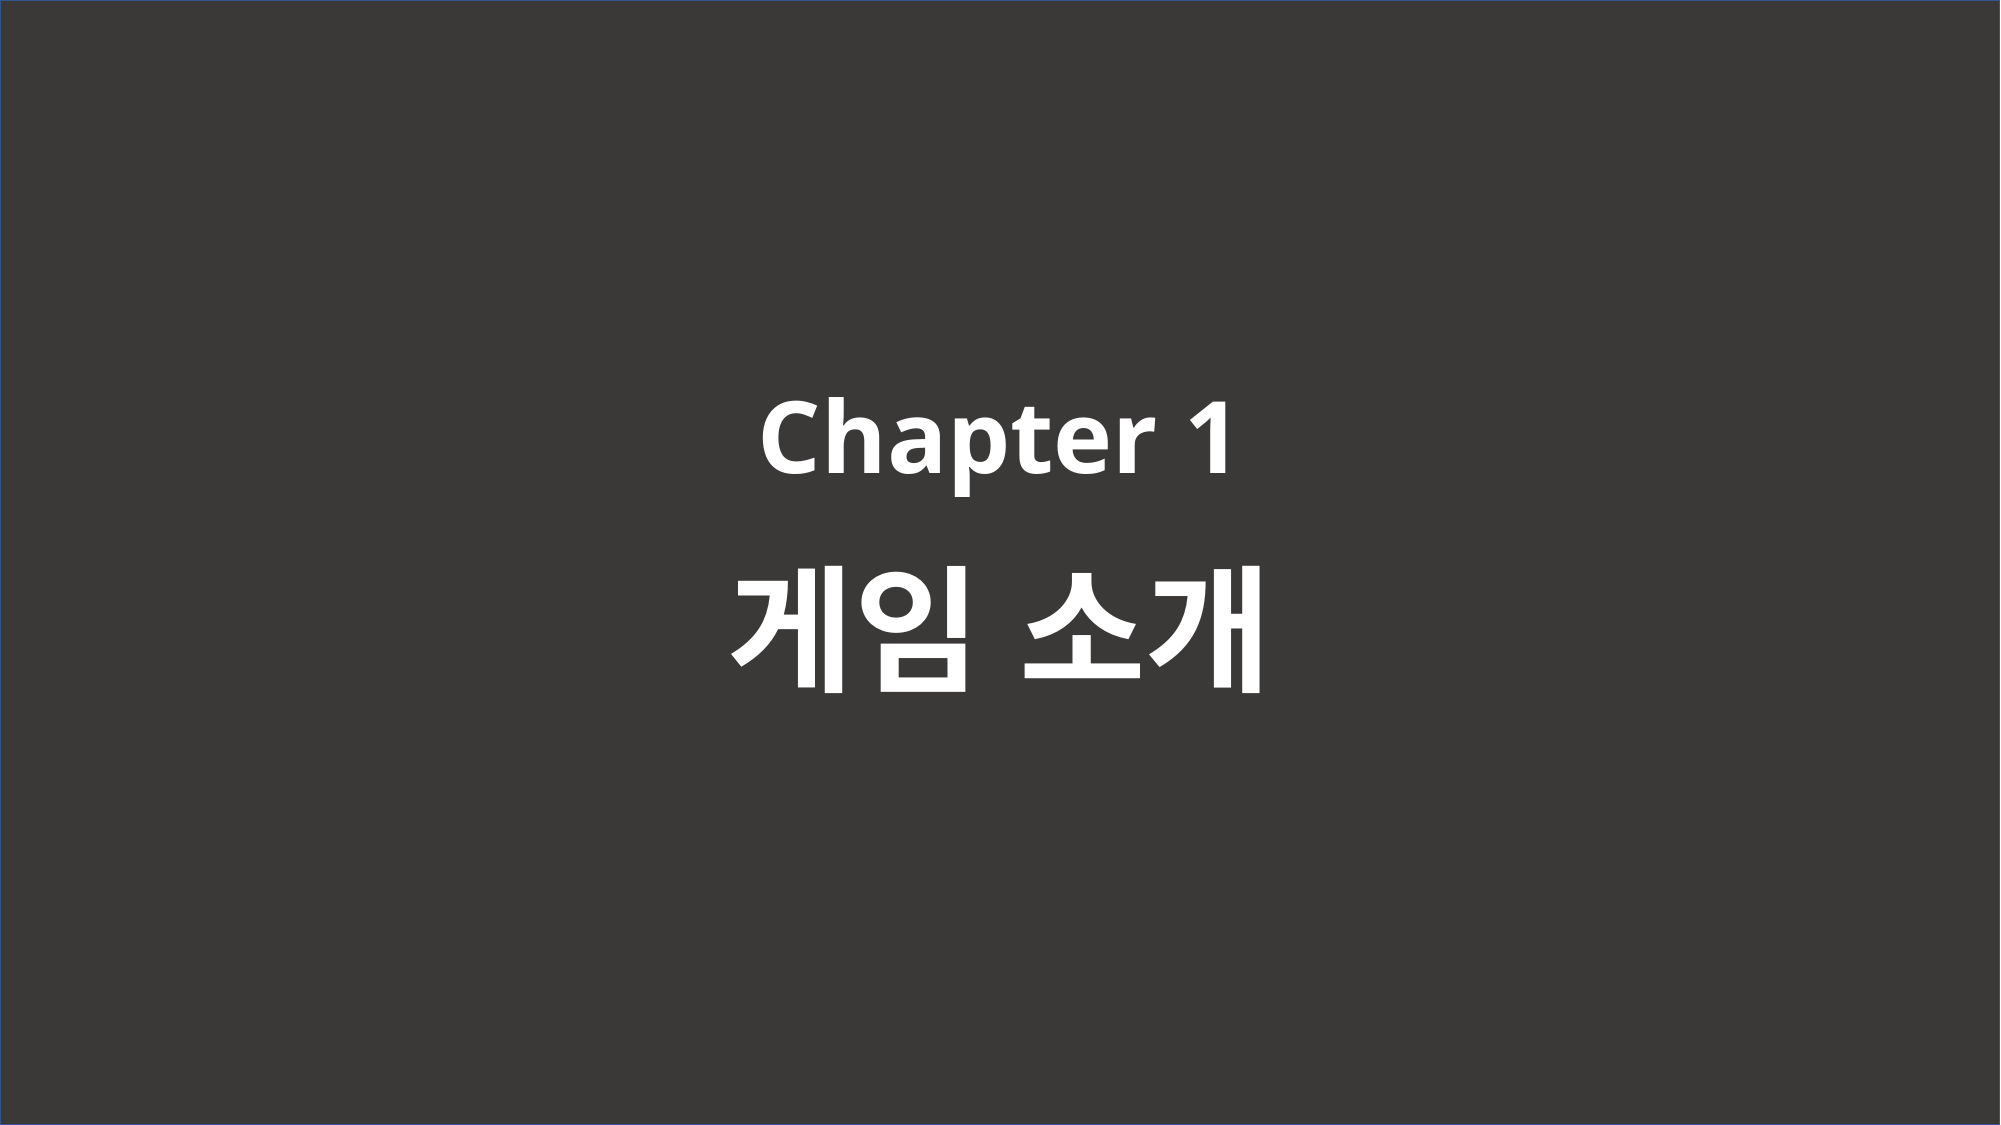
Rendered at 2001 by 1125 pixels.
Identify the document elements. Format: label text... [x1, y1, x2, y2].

text_box [0, 0, 2000, 1125]
text_box Chapter 1 게임 소개 [470, 366, 1530, 717]
